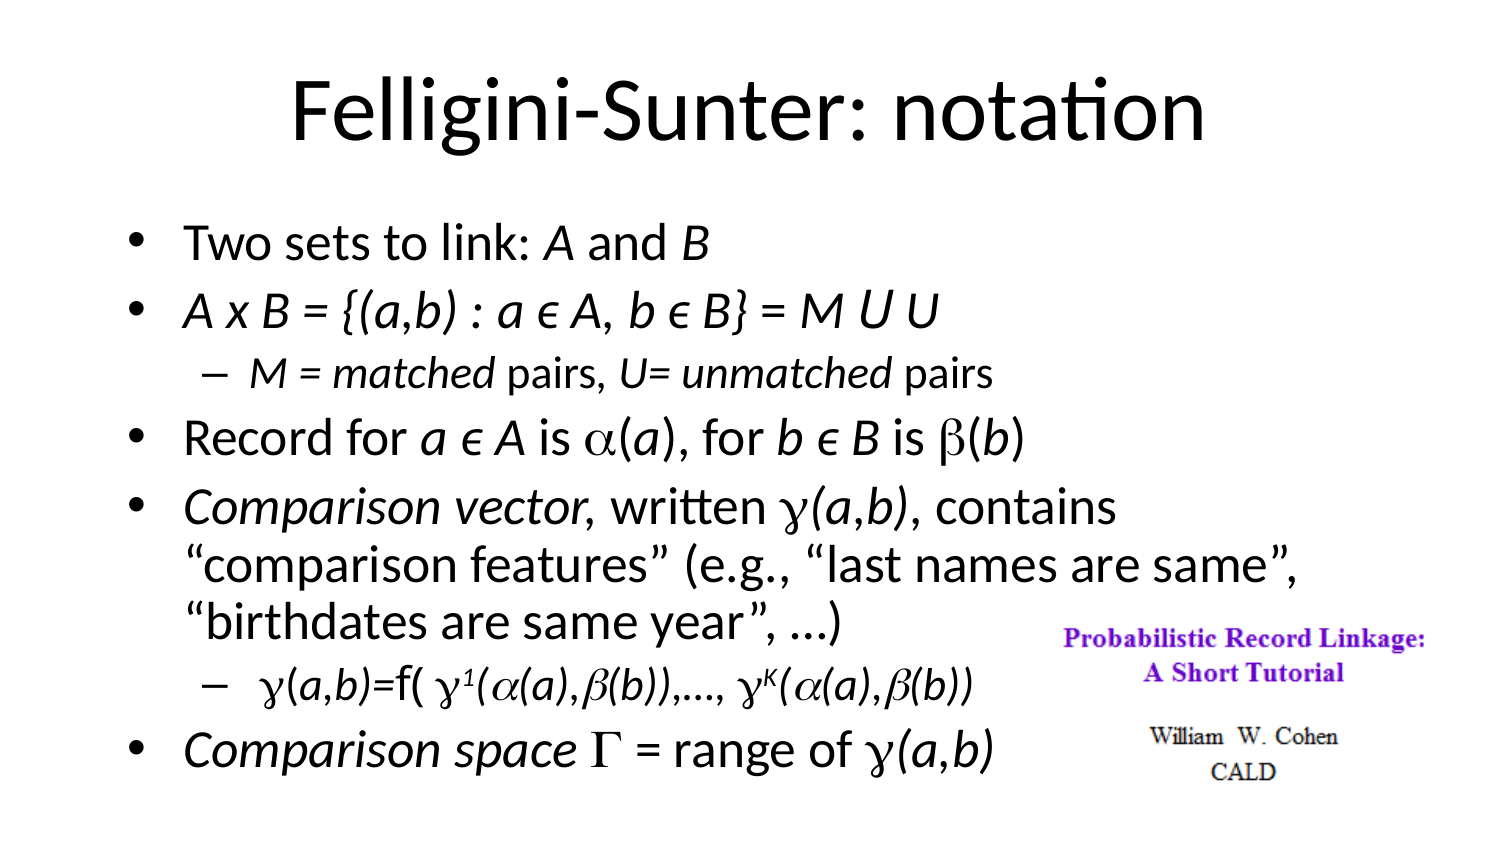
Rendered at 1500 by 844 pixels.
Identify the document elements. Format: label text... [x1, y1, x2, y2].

picture [1026, 594, 1474, 840]
list Two sets to link: A and B A x B = {(a,b) : a ϵ A, b ϵ B} = M U U M = matched pairs, U= unmatched pairs Record for a ϵ A is a(a), for b ϵ B is b(b) Comparison vector, written g(a,b), contains “comparison features” (e.g., “last names are same”, “birthdates are same year”, …) g(a,b)=f( g1(a(a),b(b)),…, gK(a(a),b(b)) Comparison space G = range of g(a,b) [112, 206, 1413, 788]
title Felligini-Sunter: notation [75, 33, 1425, 175]
